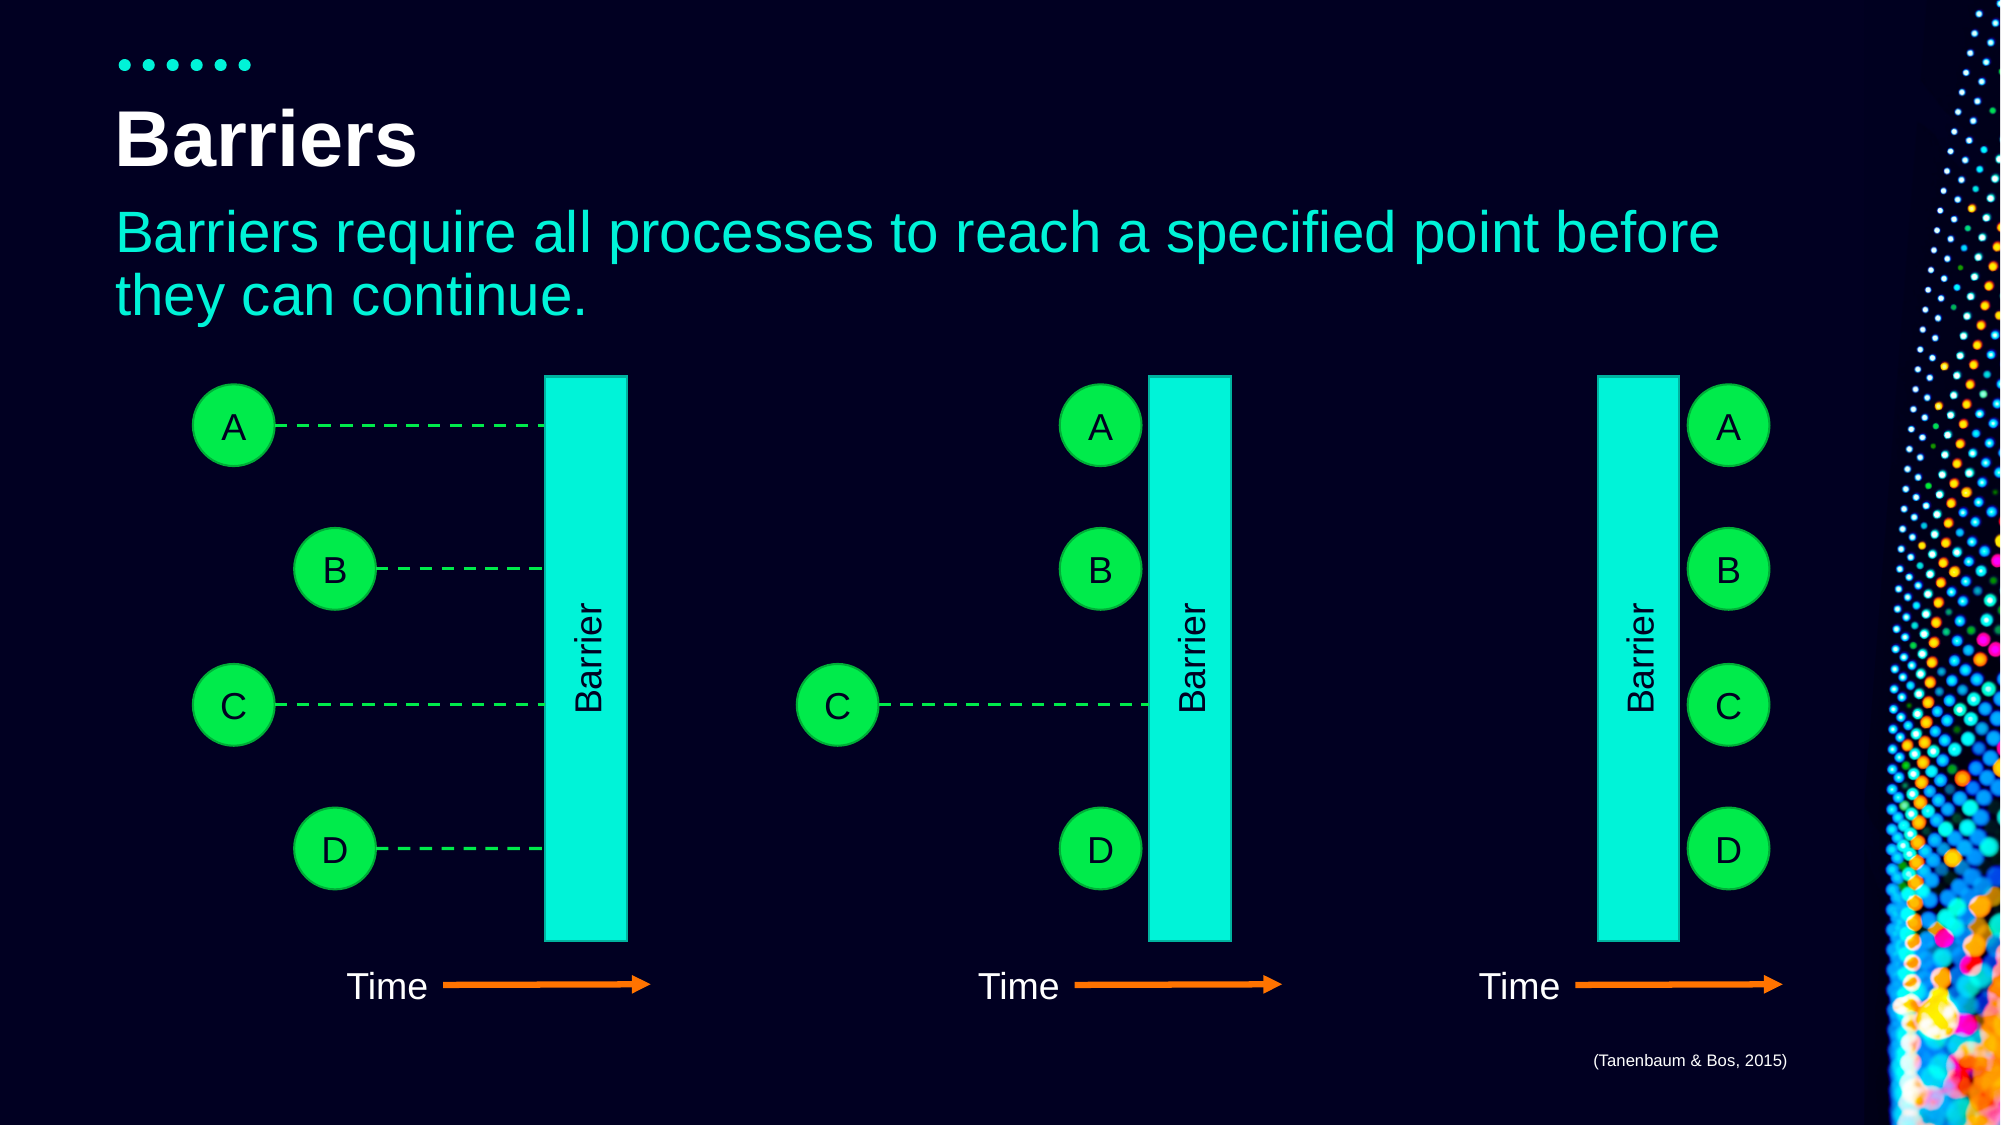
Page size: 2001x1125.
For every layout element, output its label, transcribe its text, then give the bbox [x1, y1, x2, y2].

text_box C [191, 662, 276, 747]
list Barriers require all processes to reach a specified point before they can continue. [100, 194, 1865, 375]
text_box Time [331, 955, 444, 1015]
text_box D [1058, 806, 1143, 891]
text_box A [1058, 383, 1143, 468]
text_box B [1058, 526, 1143, 611]
text_box A [191, 383, 276, 468]
text_box C [795, 662, 880, 747]
text_box Barrier [1597, 375, 1680, 942]
picture [1864, 0, 2001, 1125]
text_box Barrier [544, 375, 628, 942]
text_box C [1686, 662, 1771, 747]
text_box D [1686, 806, 1771, 891]
text_box (Tanenbaum & Bos, 2015) [1578, 1042, 1803, 1077]
text_box Time [963, 955, 1075, 1015]
text_box B [293, 526, 377, 611]
title Barriers [99, 91, 1865, 193]
text_box A [1686, 383, 1771, 468]
text_box D [293, 806, 377, 891]
text_box B [1686, 526, 1771, 611]
text_box Barrier [1148, 375, 1232, 942]
text_box Time [1463, 955, 1576, 1015]
